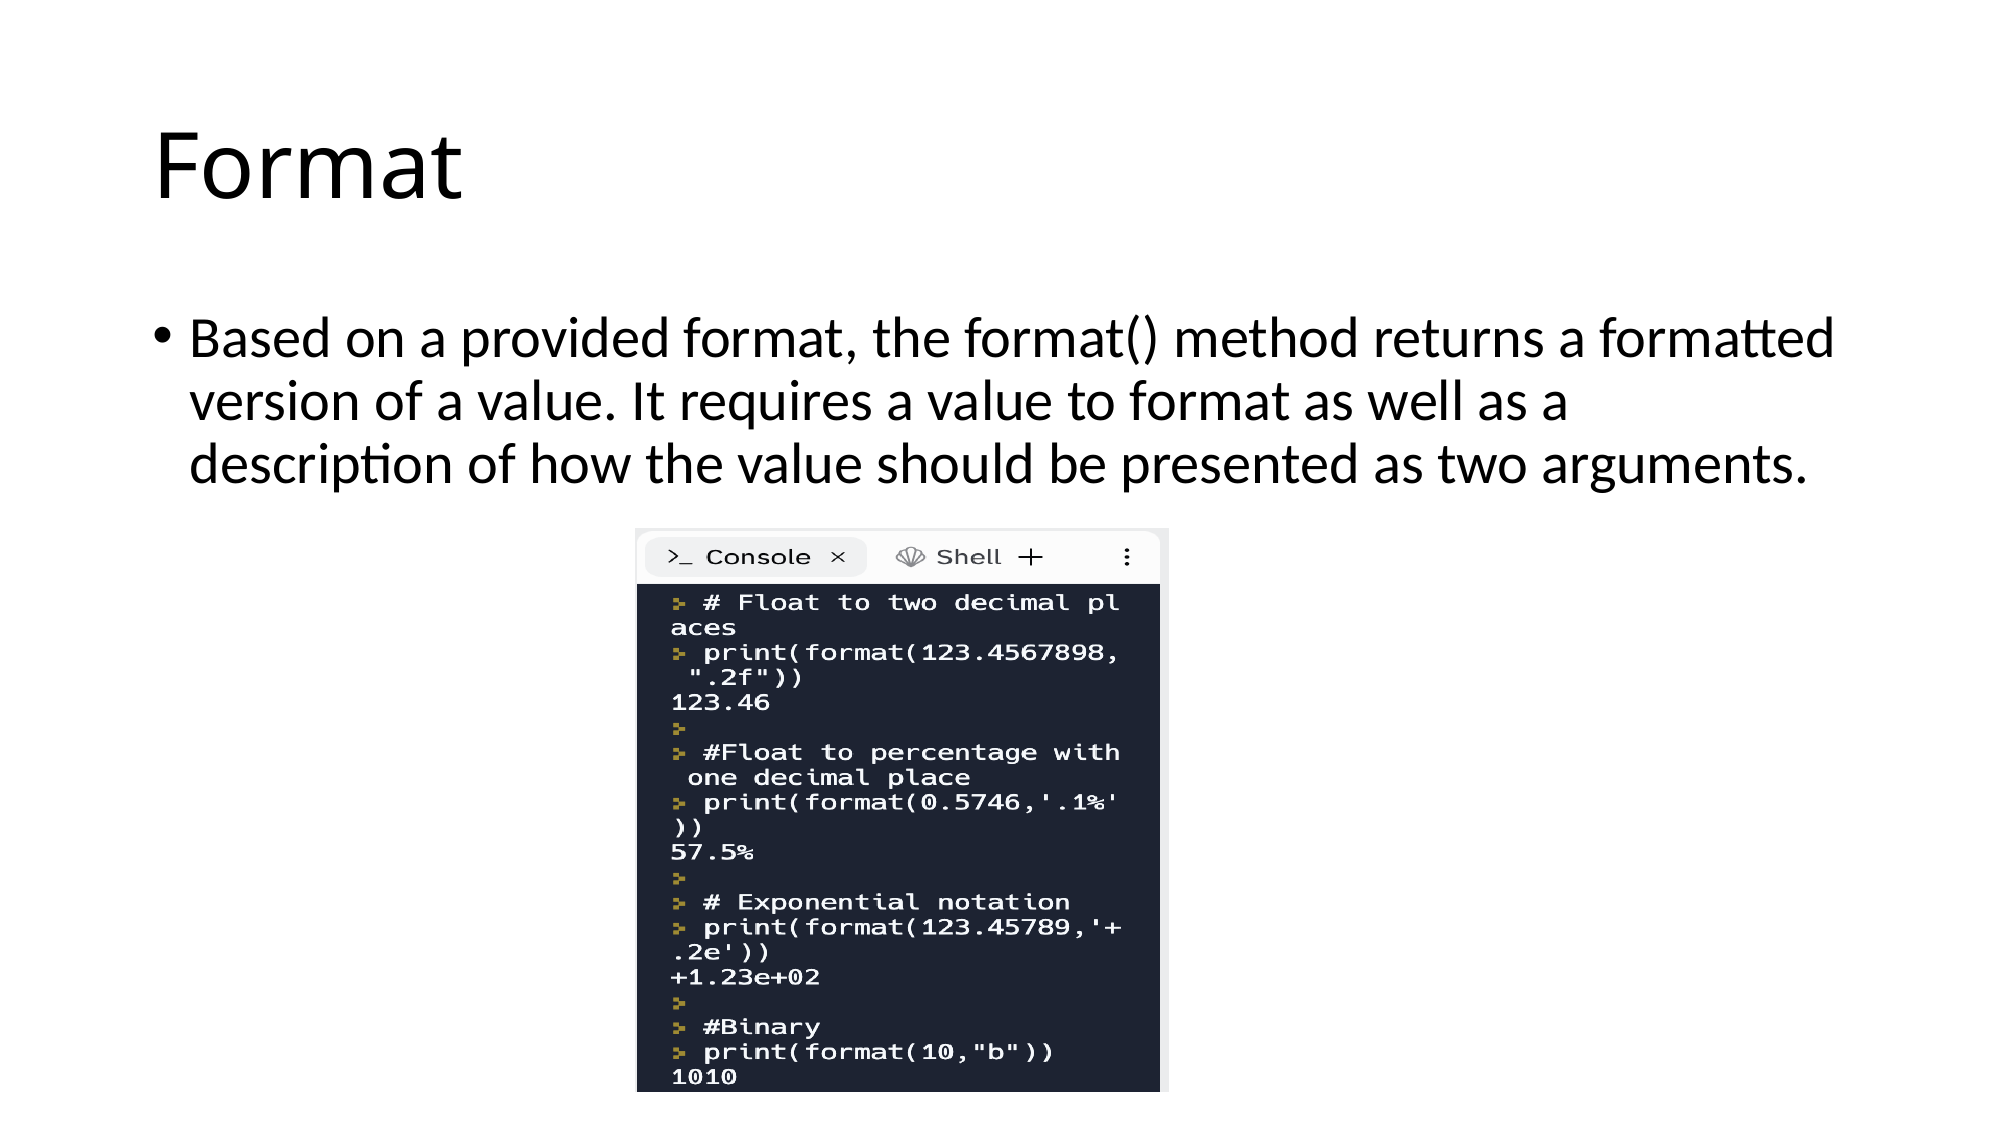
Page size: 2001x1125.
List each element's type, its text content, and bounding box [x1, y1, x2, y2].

picture [635, 528, 1169, 1092]
title Format [137, 59, 1863, 278]
list Based on a provided format, the format() method returns a formatted version of a value. It requires a value to format as well as a description of how the value should be presented as two arguments. [137, 299, 1863, 1014]
